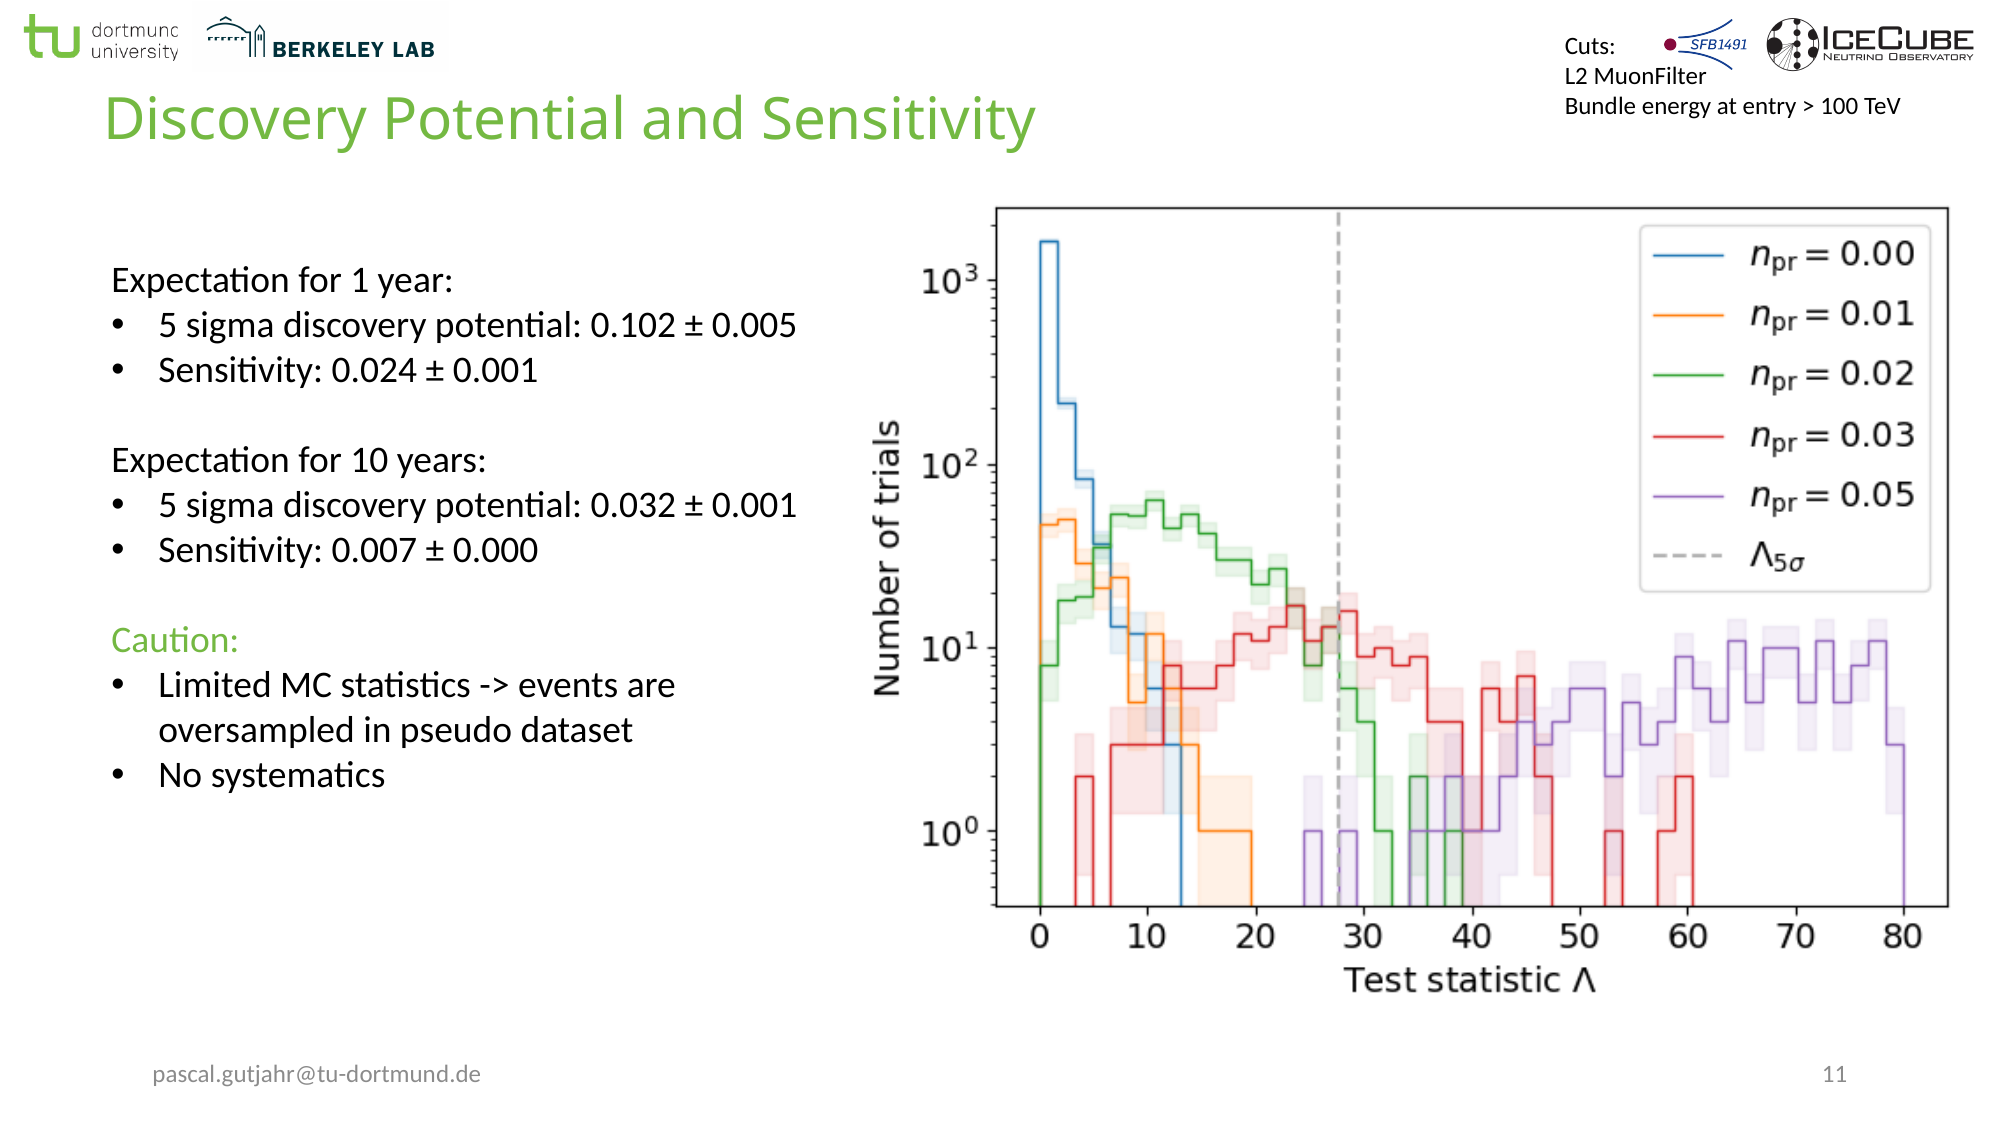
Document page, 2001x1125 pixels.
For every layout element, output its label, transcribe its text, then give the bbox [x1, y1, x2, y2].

picture [192, 1, 449, 59]
title Discovery Potential and Sensitivity [88, 59, 1977, 182]
slide_number pascal.gutjahr@tu-dortmund.de [137, 1042, 588, 1103]
slide_number 11 [1412, 1042, 1863, 1103]
text_box Cuts: L2 MuonFilter Bundle energy at entry > 100 TeV [1549, 22, 2000, 127]
picture [857, 190, 1965, 1017]
text_box Expectation for 1 year: 5 sigma discovery potential: 0.102 ± 0.005 Sensitivity: 0.024 ± 0.001 Expectation for 10 years: 5 sigma discovery potential: 0.032 ± 0.001 Sensitivity: 0.007 ± 0.000 Caution: Limited MC statistics -> events are oversampled in pseudo dataset No systematics [96, 248, 846, 893]
